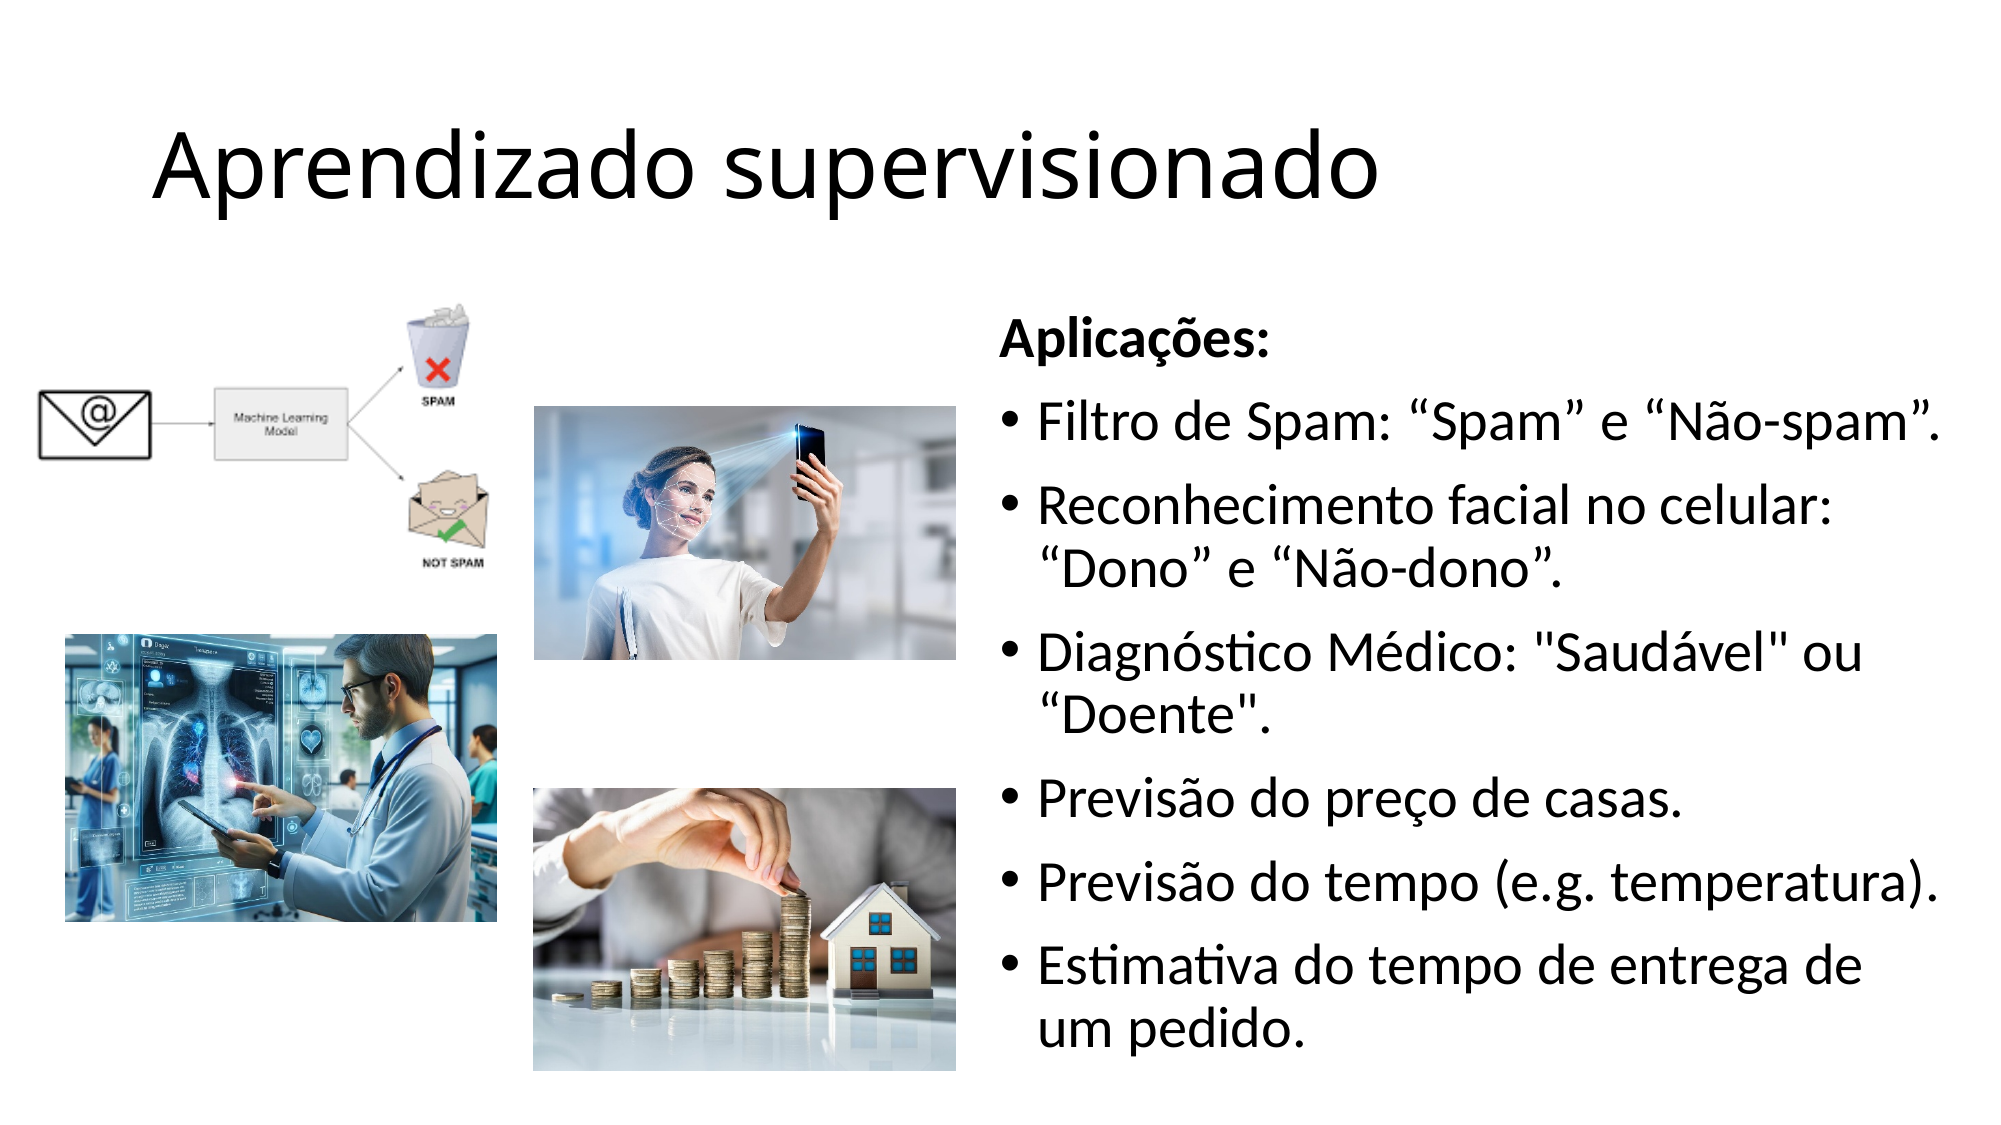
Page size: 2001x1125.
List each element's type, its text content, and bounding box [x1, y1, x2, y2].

picture [65, 634, 497, 922]
list Aplicações: Filtro de Spam: “Spam” e “Não-spam”. Reconhecimento facial no celular: “Dono” e “Não-dono”. Diagnóstico Médico: "Saudável" ou “Doente". Previsão do preço de casas. Previsão do tempo (e.g. temperatura). Estimativa do tempo de entrega de um pedido. [984, 299, 1964, 1125]
title Aprendizado supervisionado [137, 59, 1863, 278]
picture [534, 406, 956, 660]
picture [533, 788, 956, 1071]
picture [32, 299, 497, 578]
